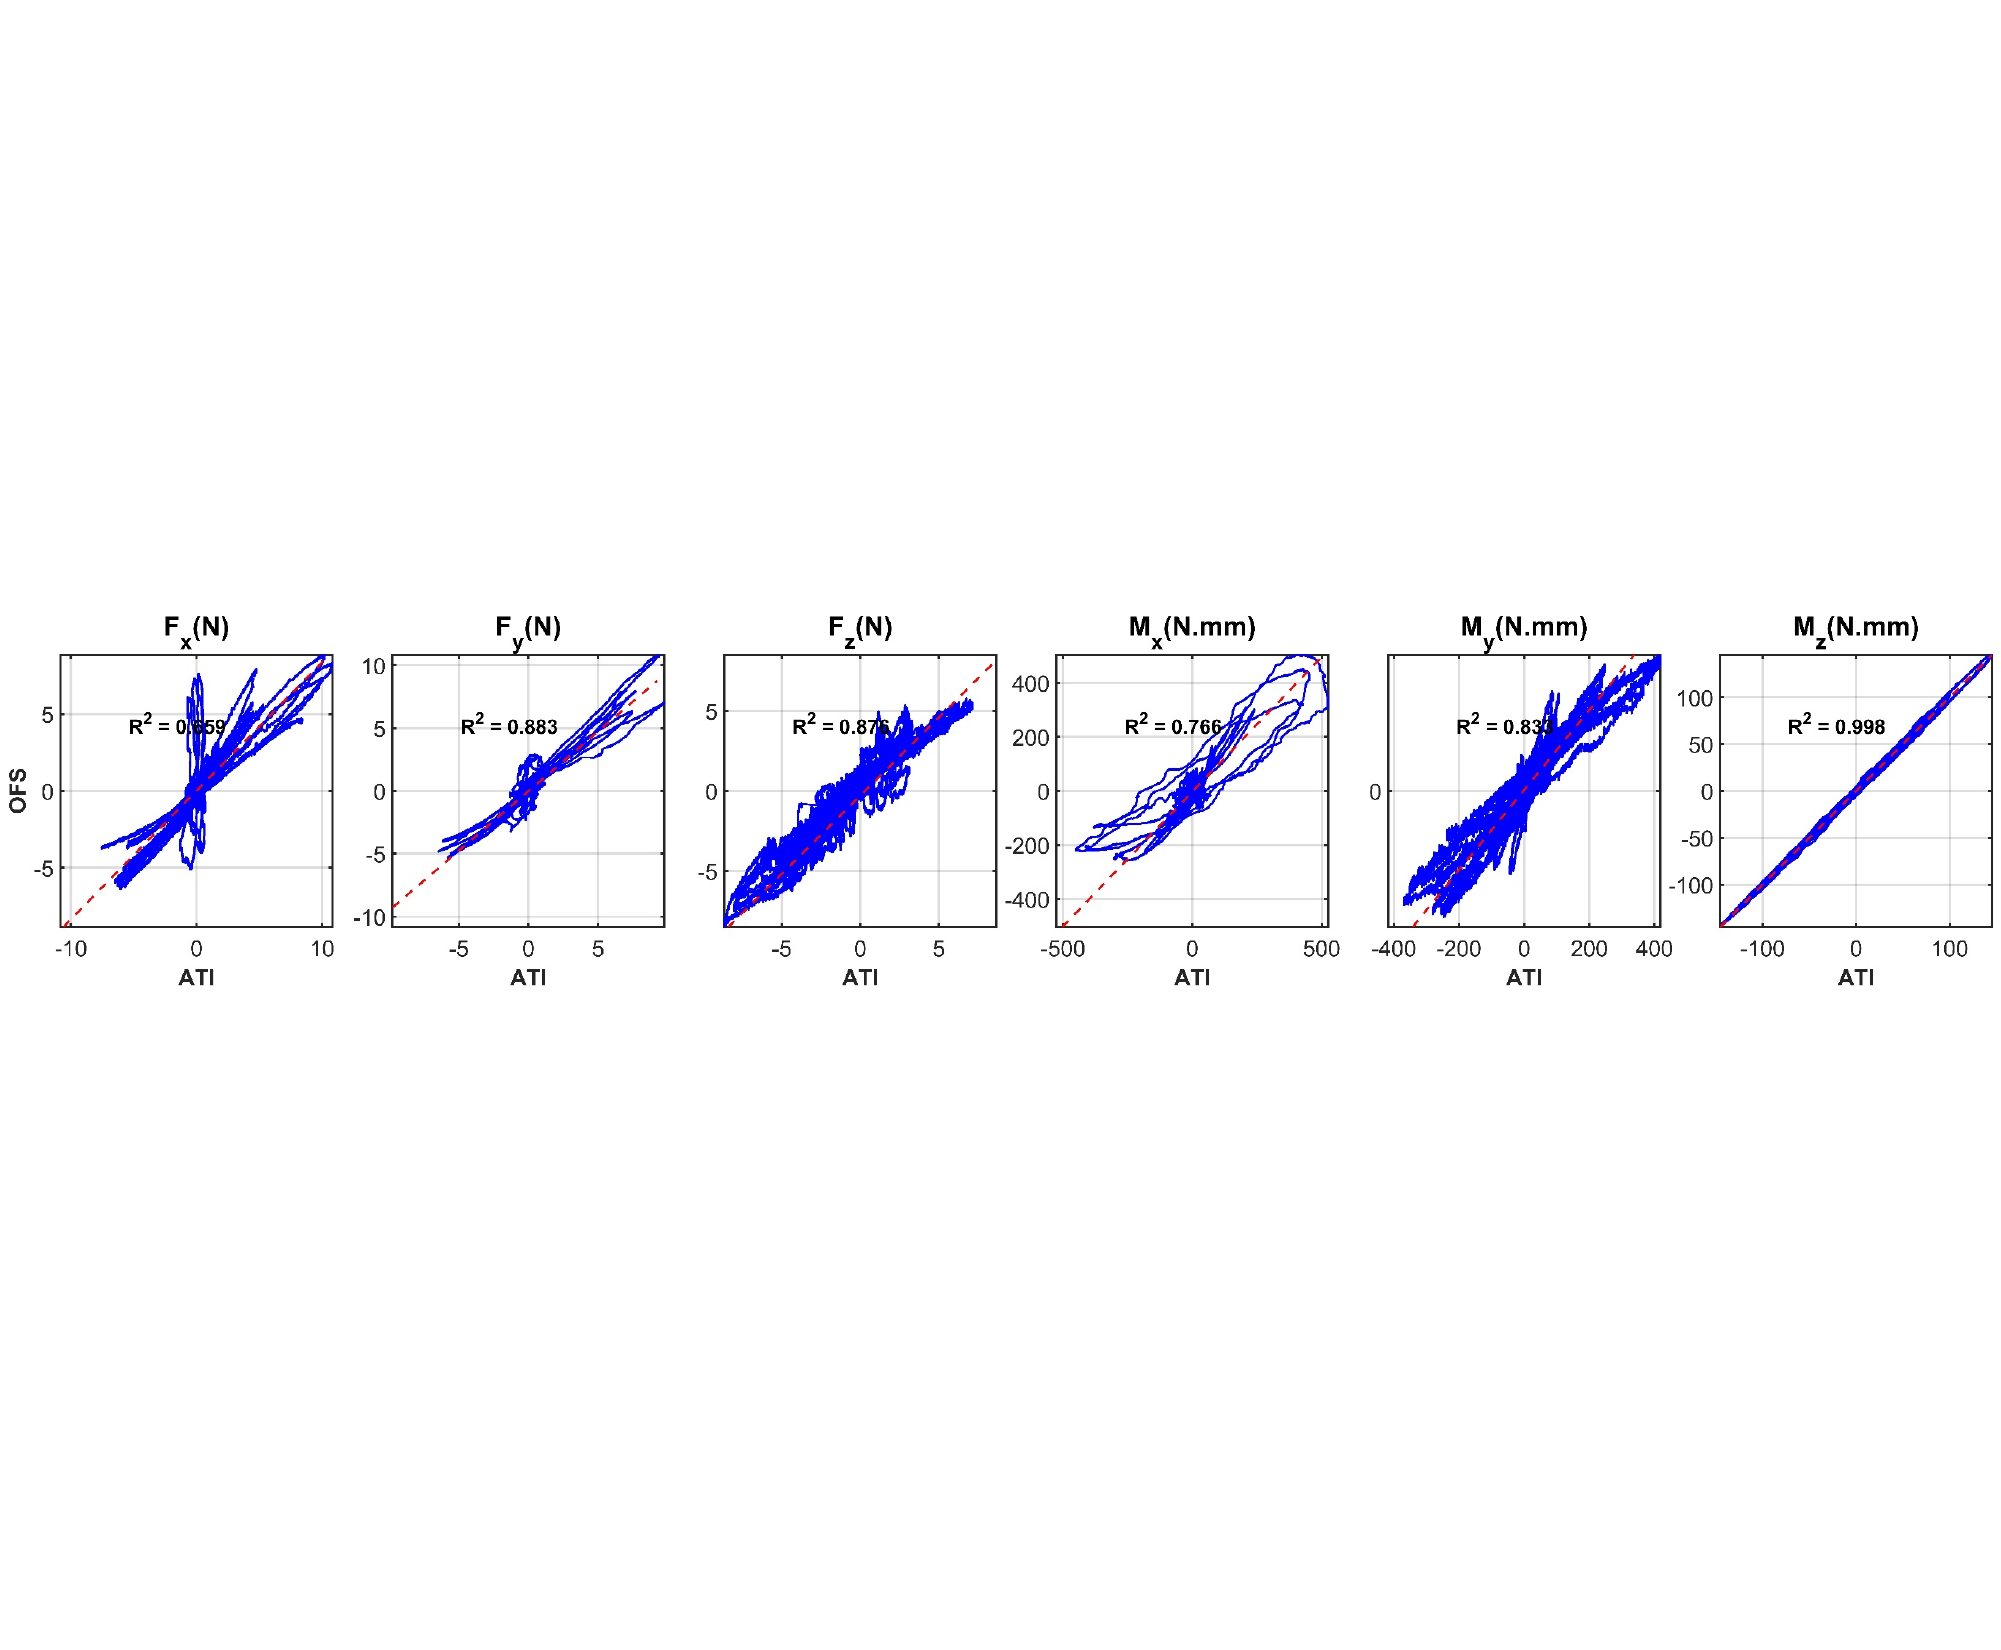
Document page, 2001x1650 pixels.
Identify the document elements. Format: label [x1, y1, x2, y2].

picture [0, 606, 2000, 991]
